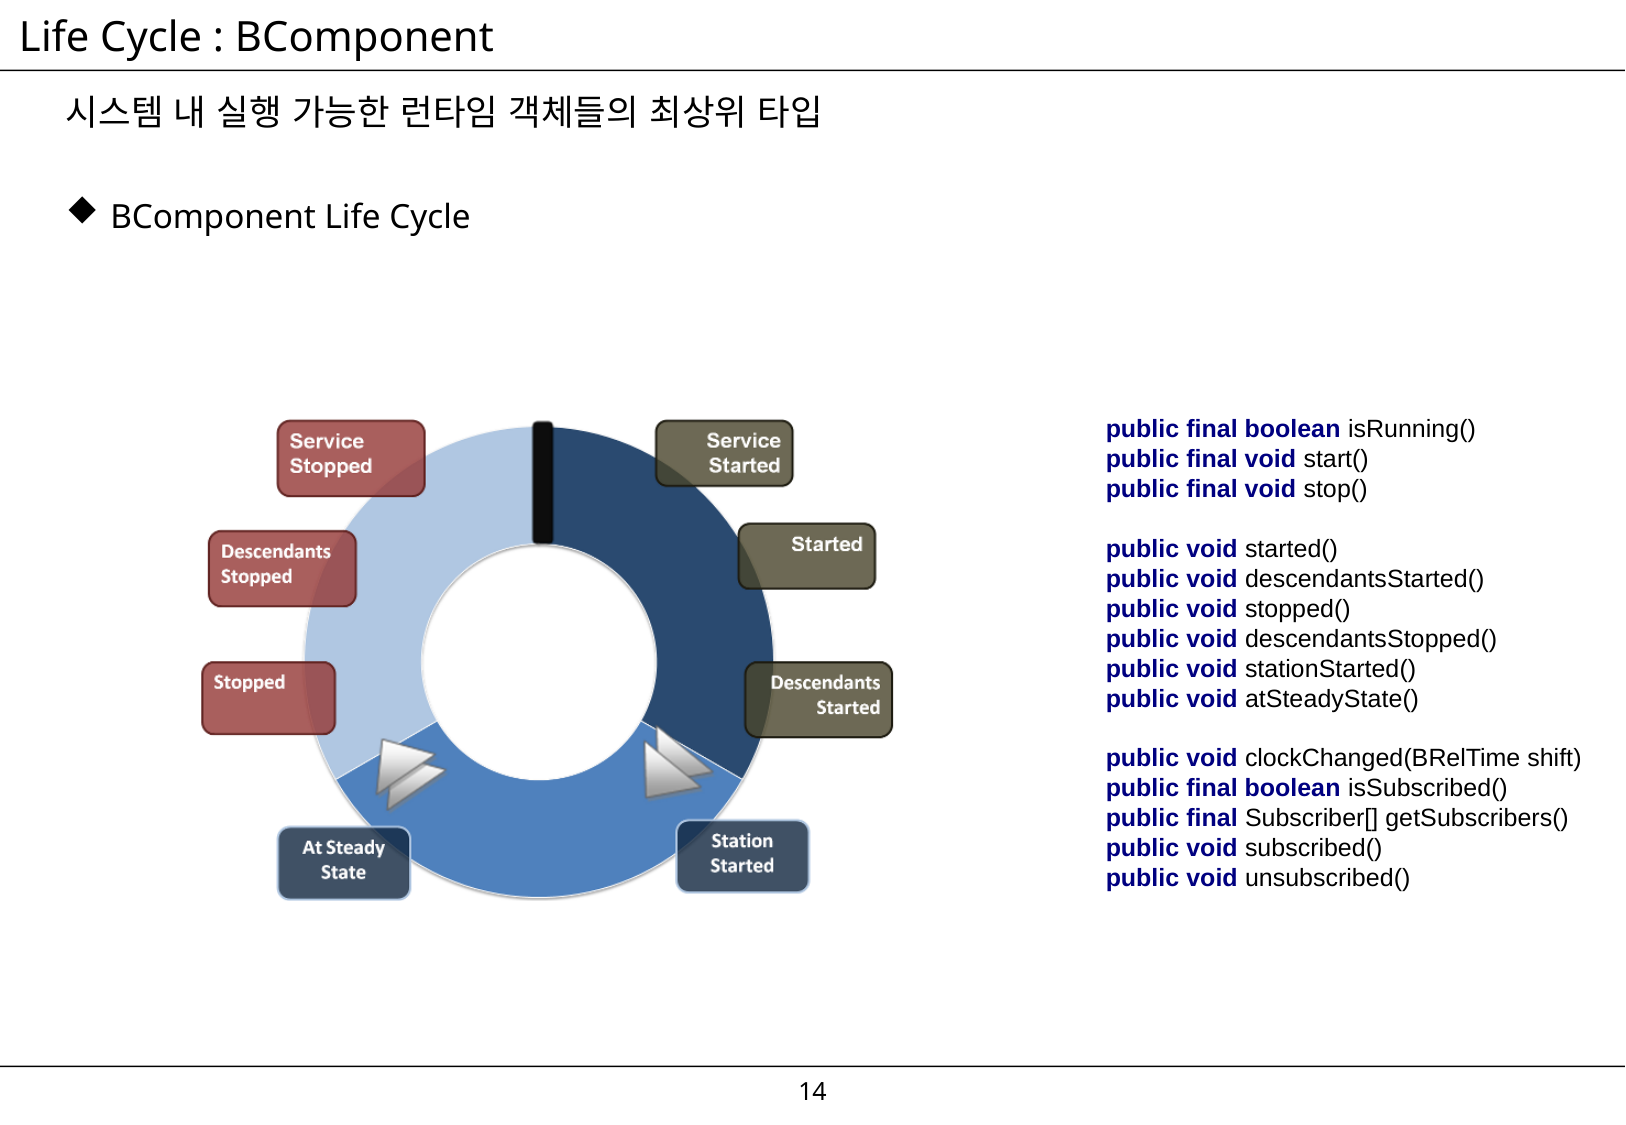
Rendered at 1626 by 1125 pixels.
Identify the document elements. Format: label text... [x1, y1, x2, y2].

list BComponent Life Cycle [50, 187, 1575, 1055]
text_box public final boolean isRunning() public final void start() public final void stop() public void started() public void descendantsStarted() public void stopped() public void descendantsStopped() public void stationStarted() public void atSteadyState() public void clockChanged(BRelTime shift) public final boolean isSubscribed() public final Subscriber[] getSubscribers() public void subscribed() public void unsubscribed() [1036, 405, 1625, 899]
title Life Cycle : BComponent [3, 0, 1467, 71]
slide_number 13 [622, 1071, 1003, 1113]
picture [197, 415, 894, 901]
list 시스템 내 실행 가능한 런타임 객체들의 최상위 타입 [50, 82, 1575, 141]
